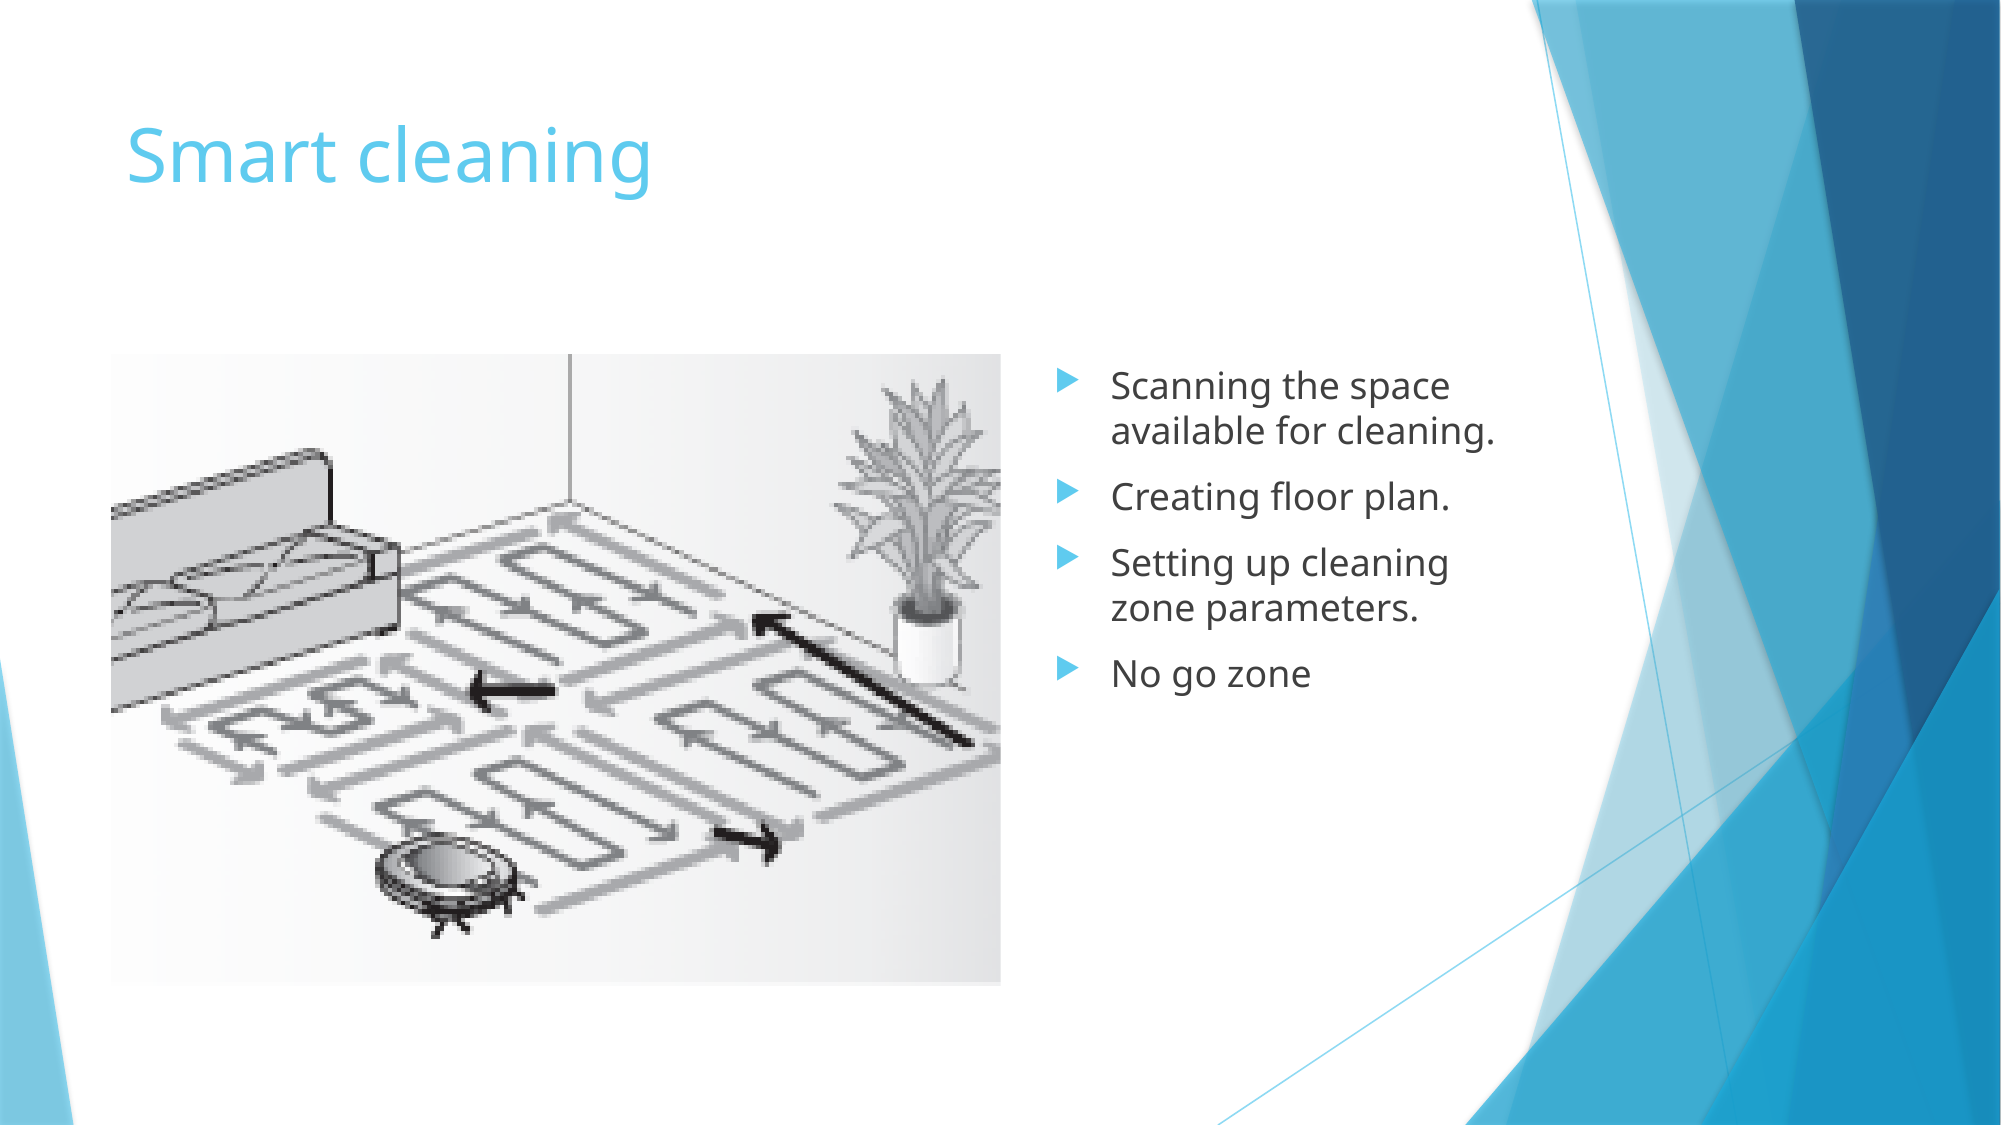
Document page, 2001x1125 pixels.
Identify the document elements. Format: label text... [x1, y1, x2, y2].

title Smart cleaning [111, 99, 1522, 317]
list Scanning the space available for cleaning. Creating floor plan. Setting up cleaning zone parameters. No go zone [1039, 354, 1521, 992]
picture [110, 353, 1002, 992]
